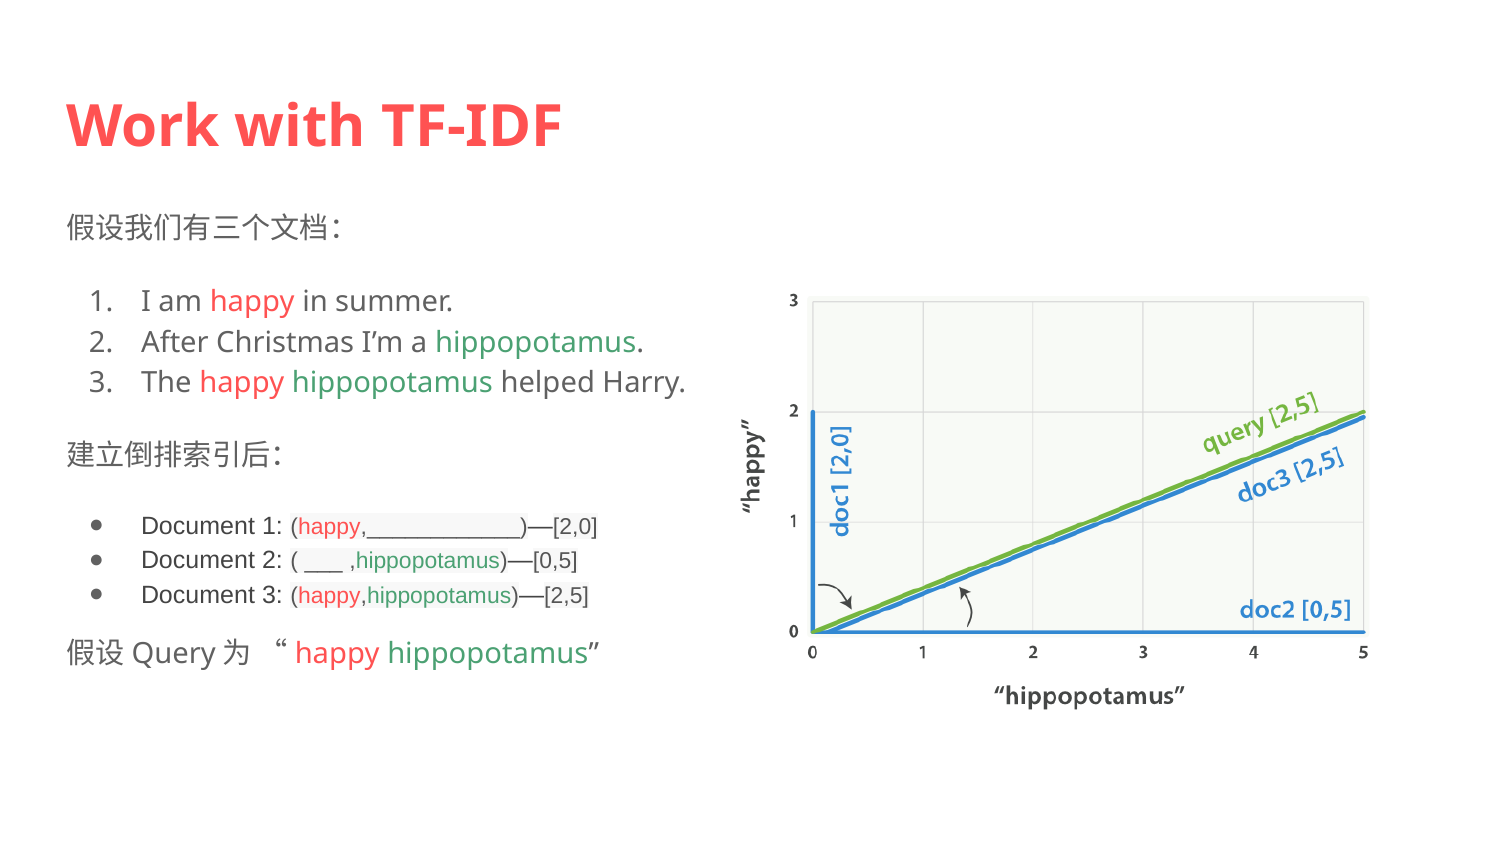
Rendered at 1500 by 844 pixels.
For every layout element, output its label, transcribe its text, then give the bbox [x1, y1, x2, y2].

list 假设我们有三个文档： I am happy in summer. After Christmas I’m a hippopotamus. The happy hippopotamus helped Harry. 建立倒排索引后： Document 1: (happy,____________)—[2,0] Document 2: ( ___ ,hippopotamus)—[0,5] Document 3: (happy,hippopotamus)—[2,5] 假设Query为 “happy hippopotamus” [51, 189, 708, 750]
title Work with TF-IDF [51, 72, 1449, 167]
picture [706, 237, 1425, 742]
